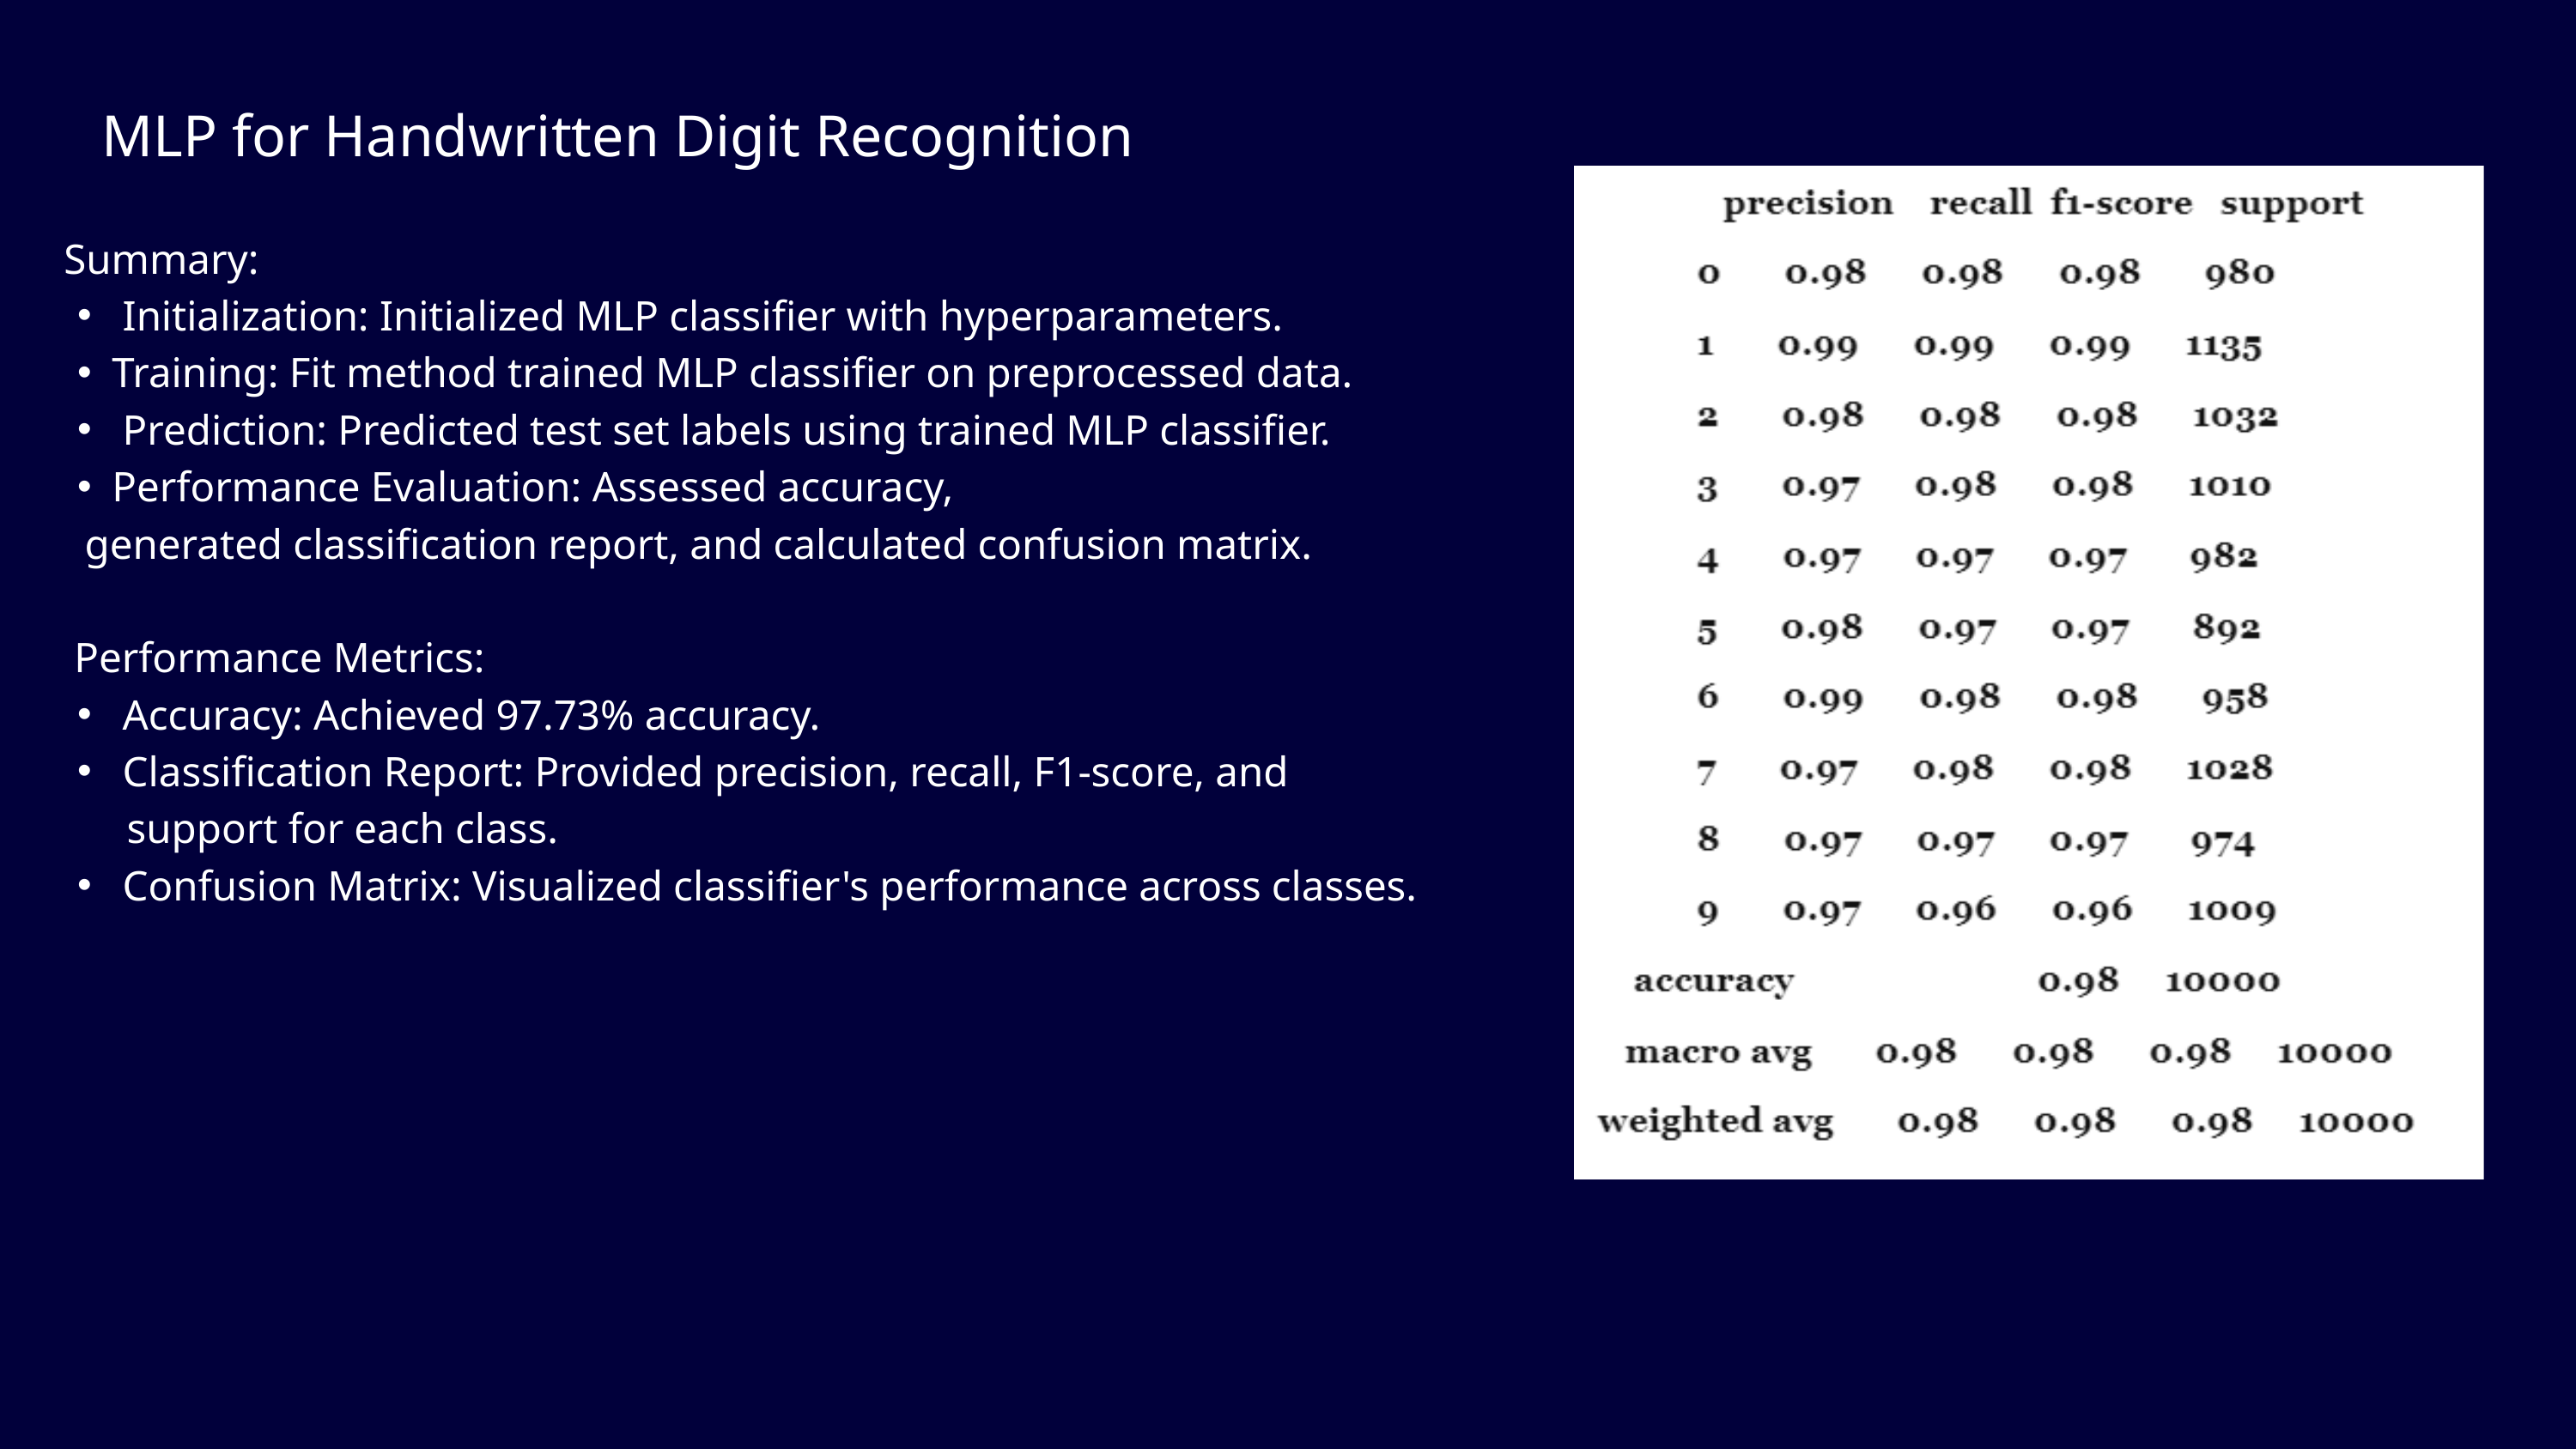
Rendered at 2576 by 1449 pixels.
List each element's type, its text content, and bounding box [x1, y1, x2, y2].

text_box [1574, 166, 2484, 1179]
text_box MLP for Handwritten Digit Recognition Summary: Initialization: Initialized MLP classifier with hyperparameters. Training: Fit method trained MLP classifier on preprocessed data. Prediction: Predicted test set labels using trained MLP classifier. Performance Evaluation: Assessed accuracy, generated classification report, and calculated confusion matrix. Performance Metrics: Accuracy: Achieved 97.73% accuracy. Classification Report: Provided precision, recall, F1-score, and support for each class. Confusion Matrix: Visualized classifier's performance across classes. [42, 88, 1456, 1023]
